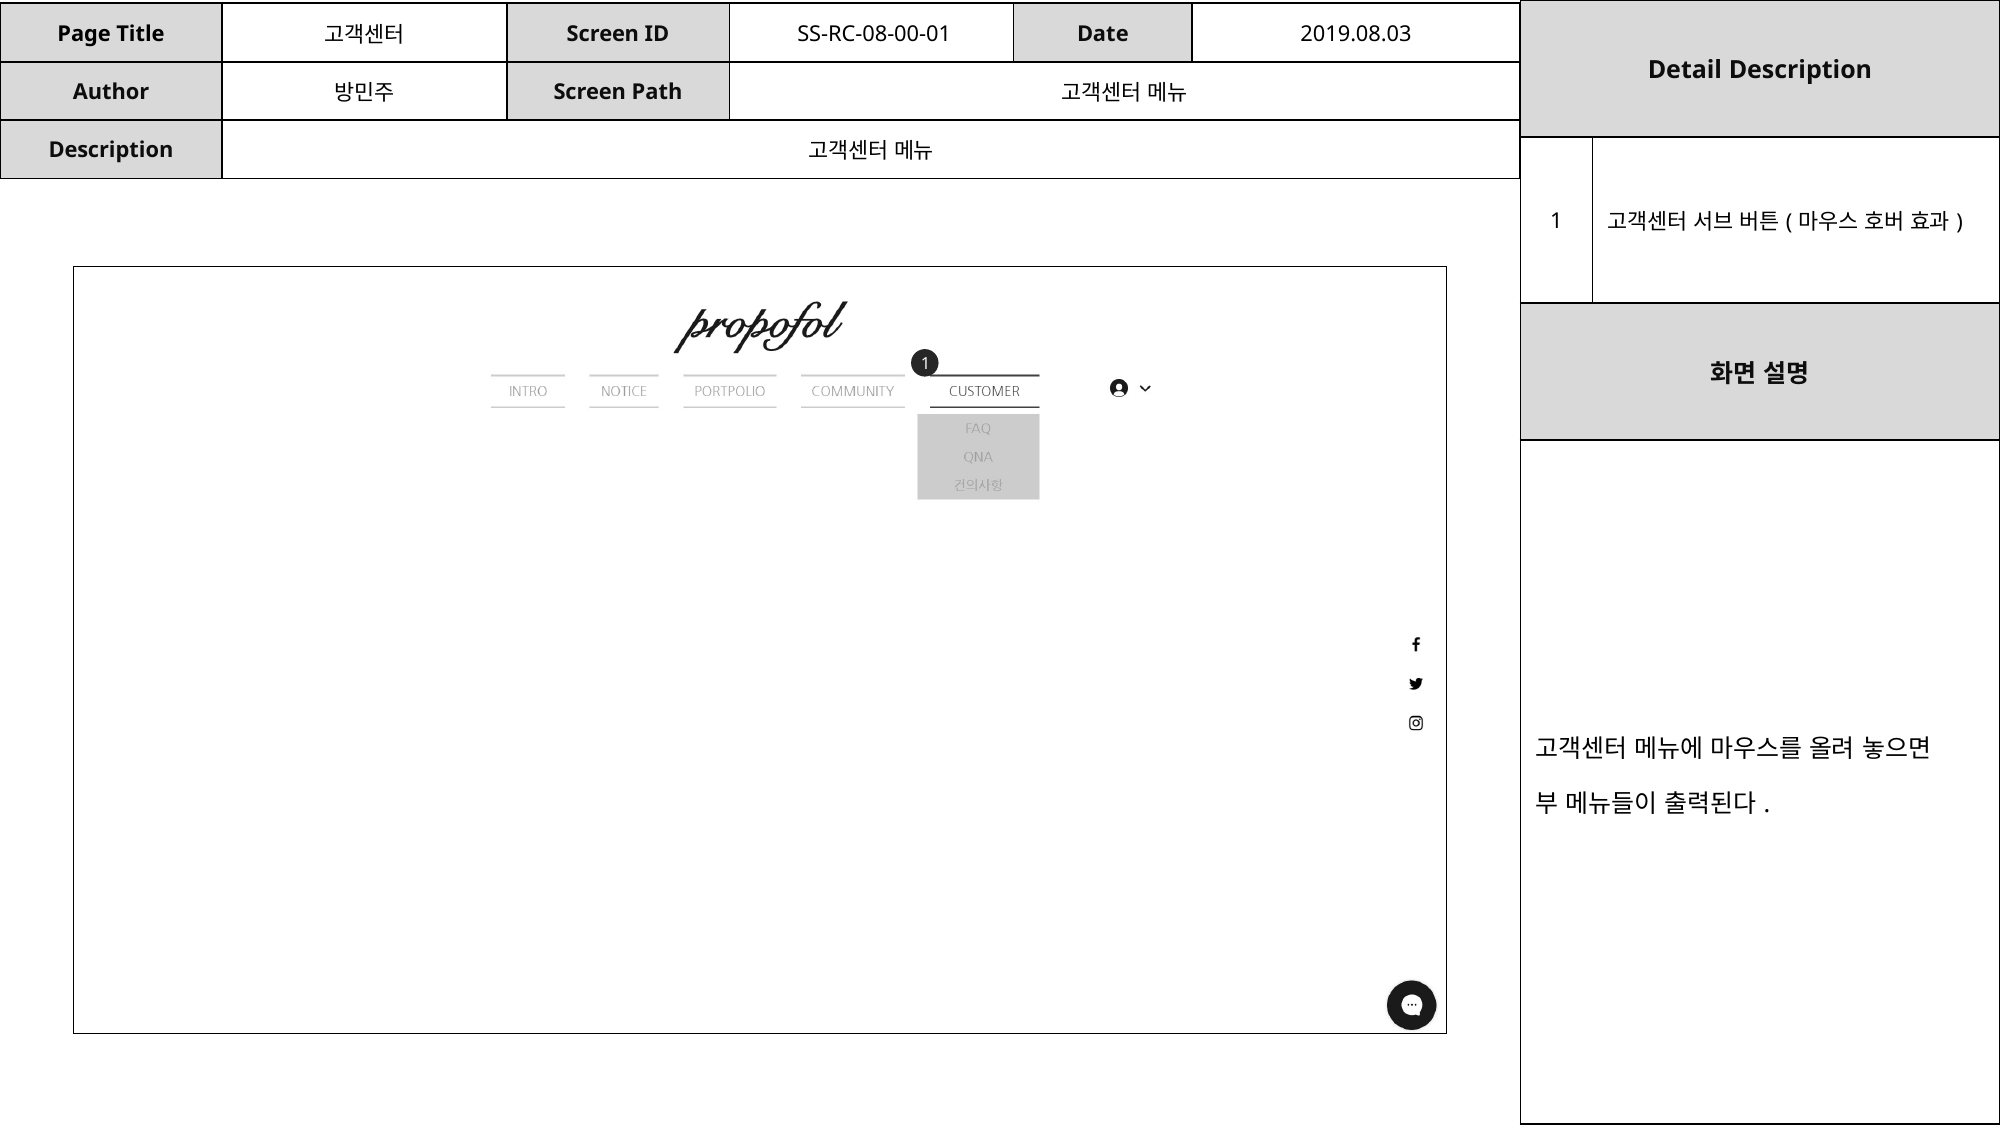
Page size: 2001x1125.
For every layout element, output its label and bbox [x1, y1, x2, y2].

table_header [1014, 4, 1191, 61]
table_header [223, 4, 506, 61]
table_header [730, 4, 1013, 61]
table_header [1521, 1, 1999, 136]
text_box [905, 345, 946, 381]
table_cell [1, 63, 221, 119]
table_cell [223, 63, 506, 119]
table_header [1, 4, 221, 61]
table_cell [508, 63, 729, 119]
table_cell [1521, 441, 1999, 1123]
table_header [1193, 4, 1519, 61]
table_cell [1, 121, 221, 178]
table_cell [730, 63, 1519, 119]
table_cell [223, 121, 1519, 178]
table_cell [1521, 138, 1592, 302]
table_header [508, 4, 729, 61]
picture [73, 266, 1447, 1034]
table_cell [1521, 304, 1999, 439]
table_cell [1593, 138, 1999, 302]
